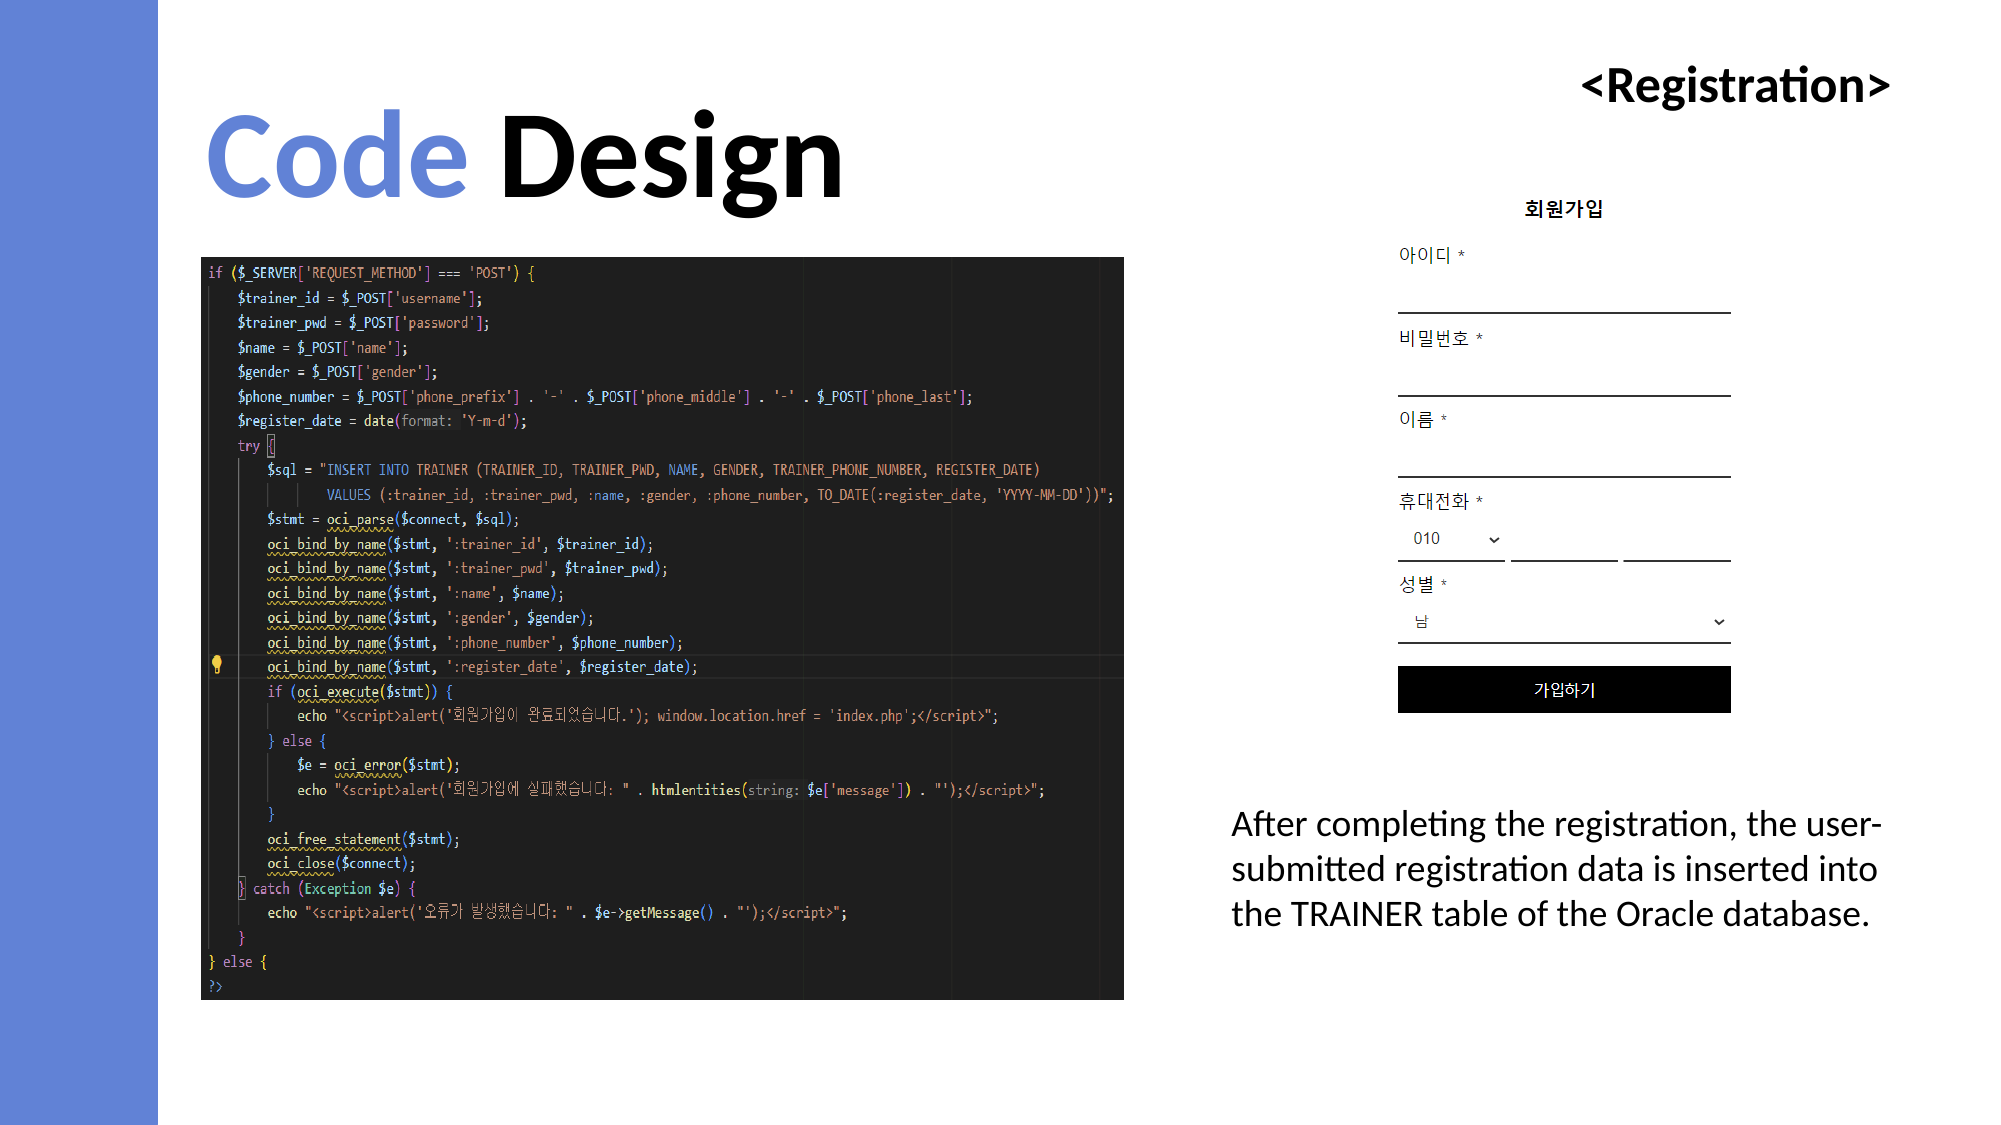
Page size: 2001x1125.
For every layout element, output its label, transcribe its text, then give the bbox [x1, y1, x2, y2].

text_box After completing the registration, the user-submitted registration data is inserted into the TRAINER table of the Oracle database. [1216, 791, 1909, 942]
text_box <Registration> [1565, 42, 1907, 121]
text_box [0, 0, 158, 1125]
picture [1384, 187, 1743, 726]
picture [201, 256, 1124, 1001]
text_box Code Design [191, 65, 862, 231]
